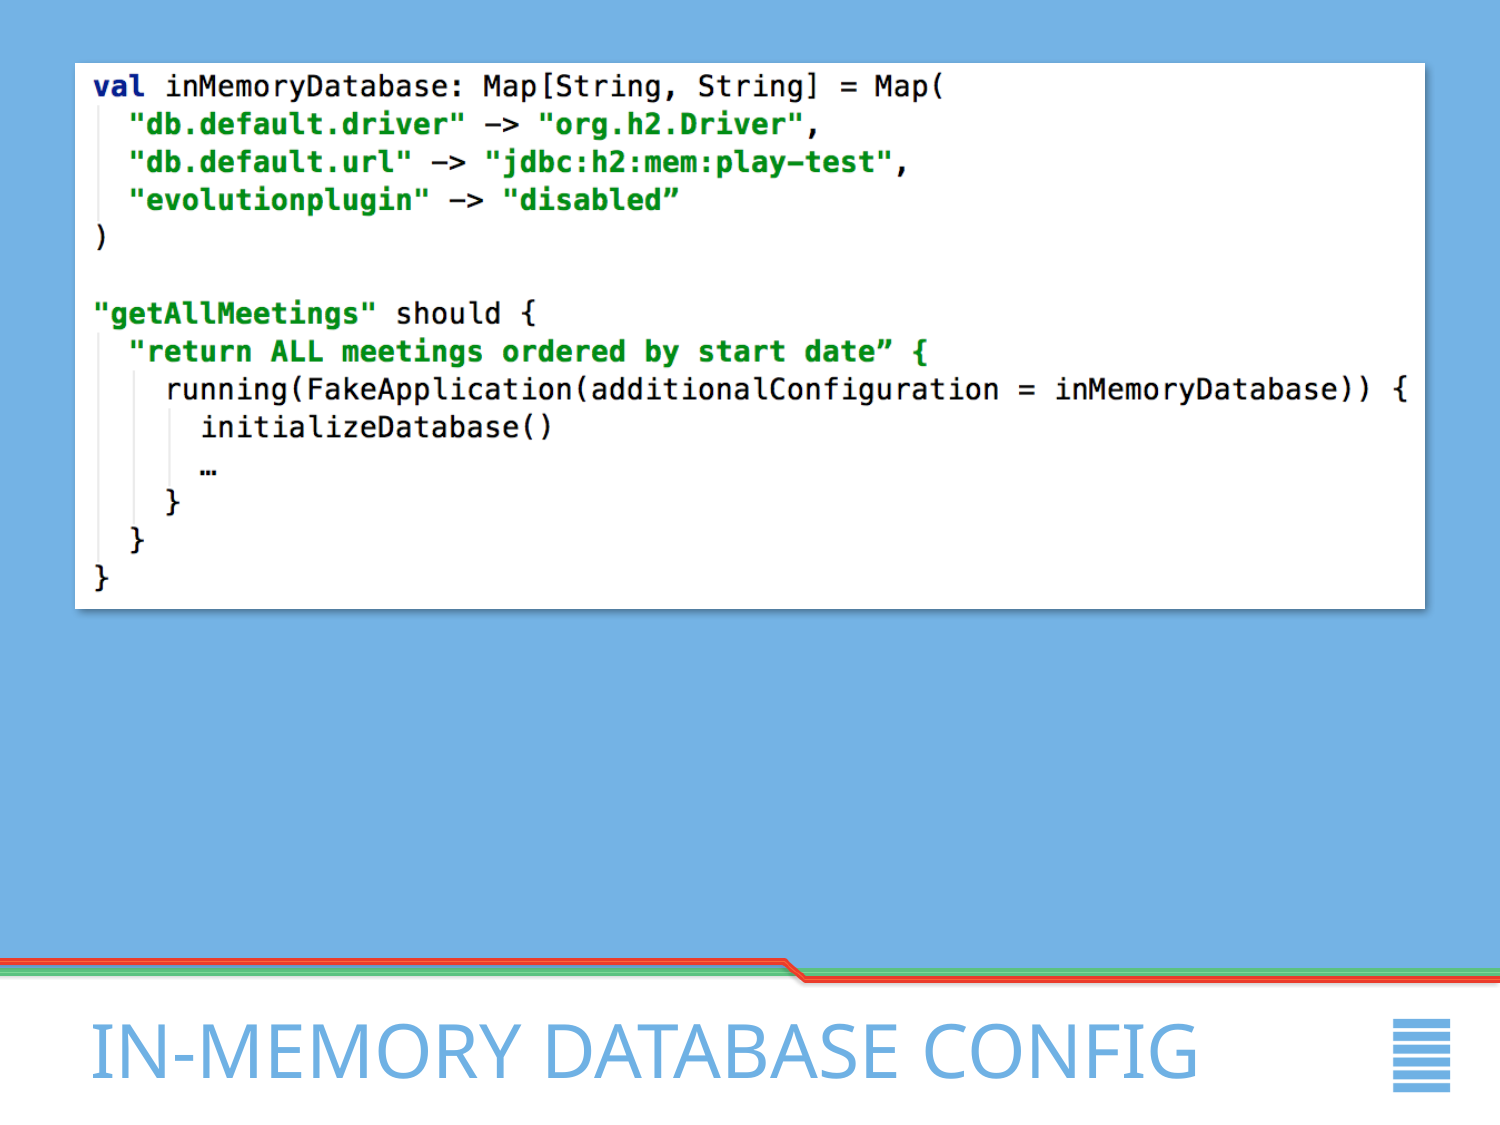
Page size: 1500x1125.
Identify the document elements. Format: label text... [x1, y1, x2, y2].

picture [0, 0, 1500, 1125]
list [74, 0, 1426, 773]
title IN-MEMORY DATABASE CONFIG [75, 954, 1375, 1125]
